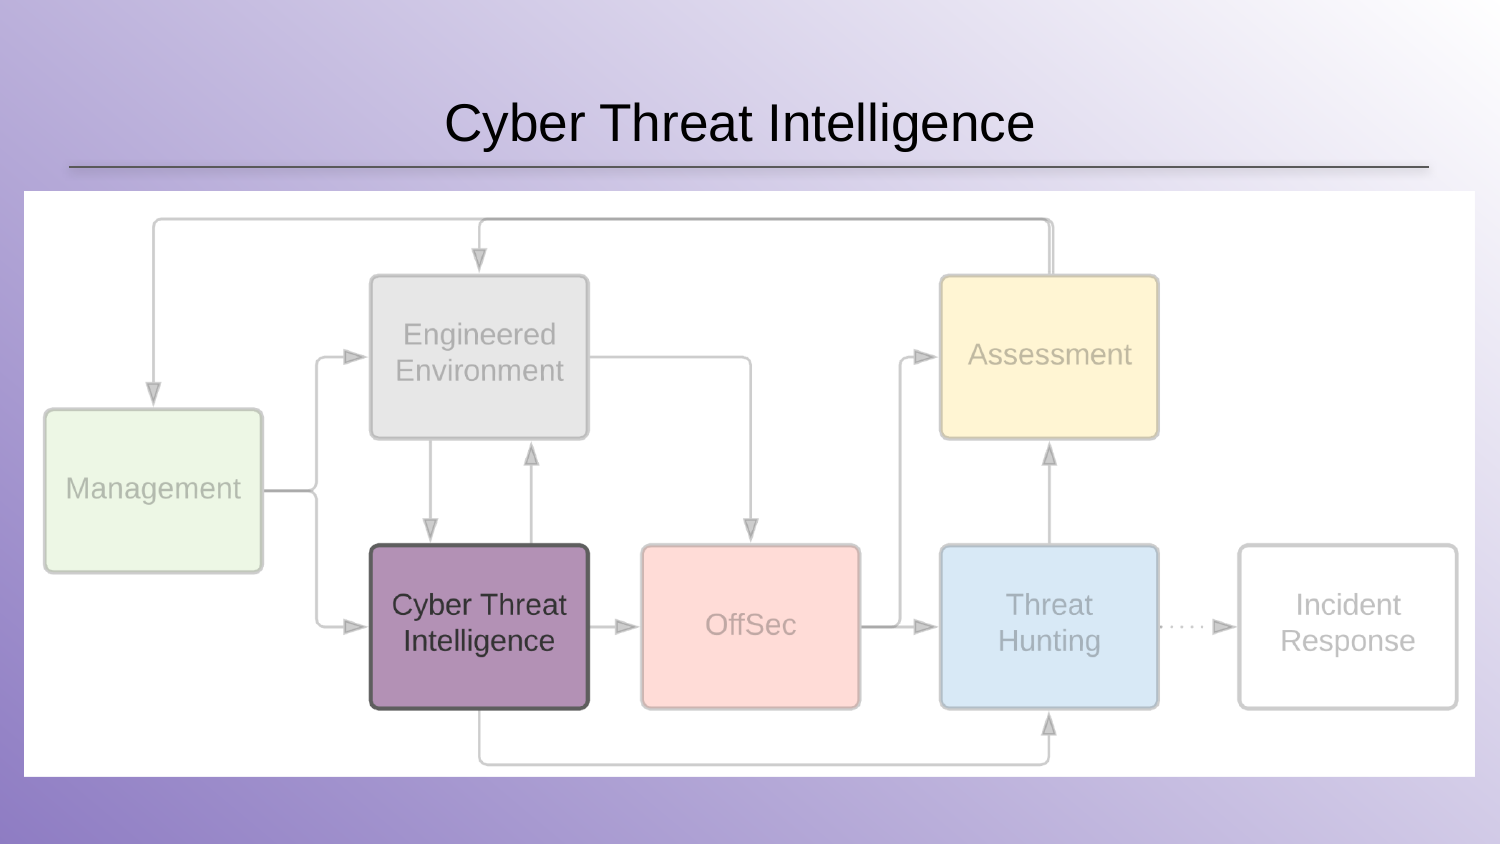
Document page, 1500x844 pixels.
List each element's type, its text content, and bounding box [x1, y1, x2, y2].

title Cyber Threat Intelligence [51, 72, 1430, 167]
picture [24, 191, 1476, 777]
